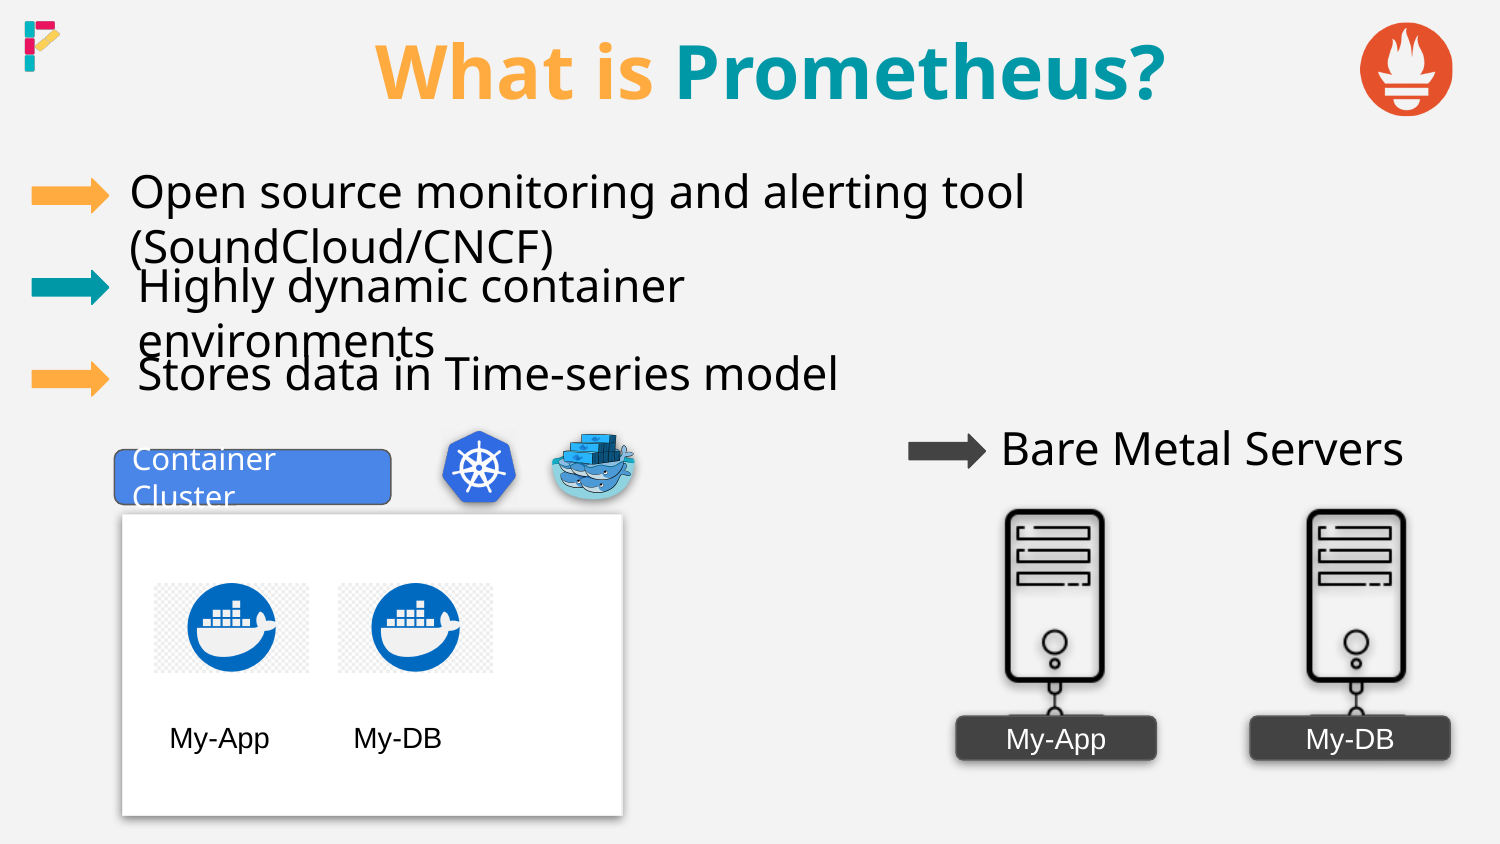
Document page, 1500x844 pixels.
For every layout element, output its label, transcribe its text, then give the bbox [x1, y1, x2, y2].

text_box My-DB [338, 704, 493, 760]
text_box [32, 270, 109, 305]
picture [1329, 21, 1485, 117]
picture [914, 475, 1199, 761]
text_box [909, 434, 986, 468]
text_box [32, 362, 109, 396]
picture [154, 582, 310, 673]
picture [12, 16, 74, 78]
text_box Stores data in Time-series model [122, 329, 1451, 429]
title What is Prometheus? [0, 0, 1500, 132]
text_box Open source monitoring and alerting tool (SoundCloud/CNCF) [114, 147, 1386, 220]
text_box [32, 178, 109, 213]
picture [338, 582, 494, 673]
text_box Container Cluster [114, 449, 391, 505]
text_box Bare Metal Servers [985, 429, 1443, 478]
text_box [122, 514, 622, 816]
picture [544, 424, 645, 508]
picture [1215, 475, 1500, 761]
text_box Highly dynamic container environments [122, 241, 986, 329]
text_box My-App [154, 704, 309, 760]
picture [440, 427, 518, 505]
